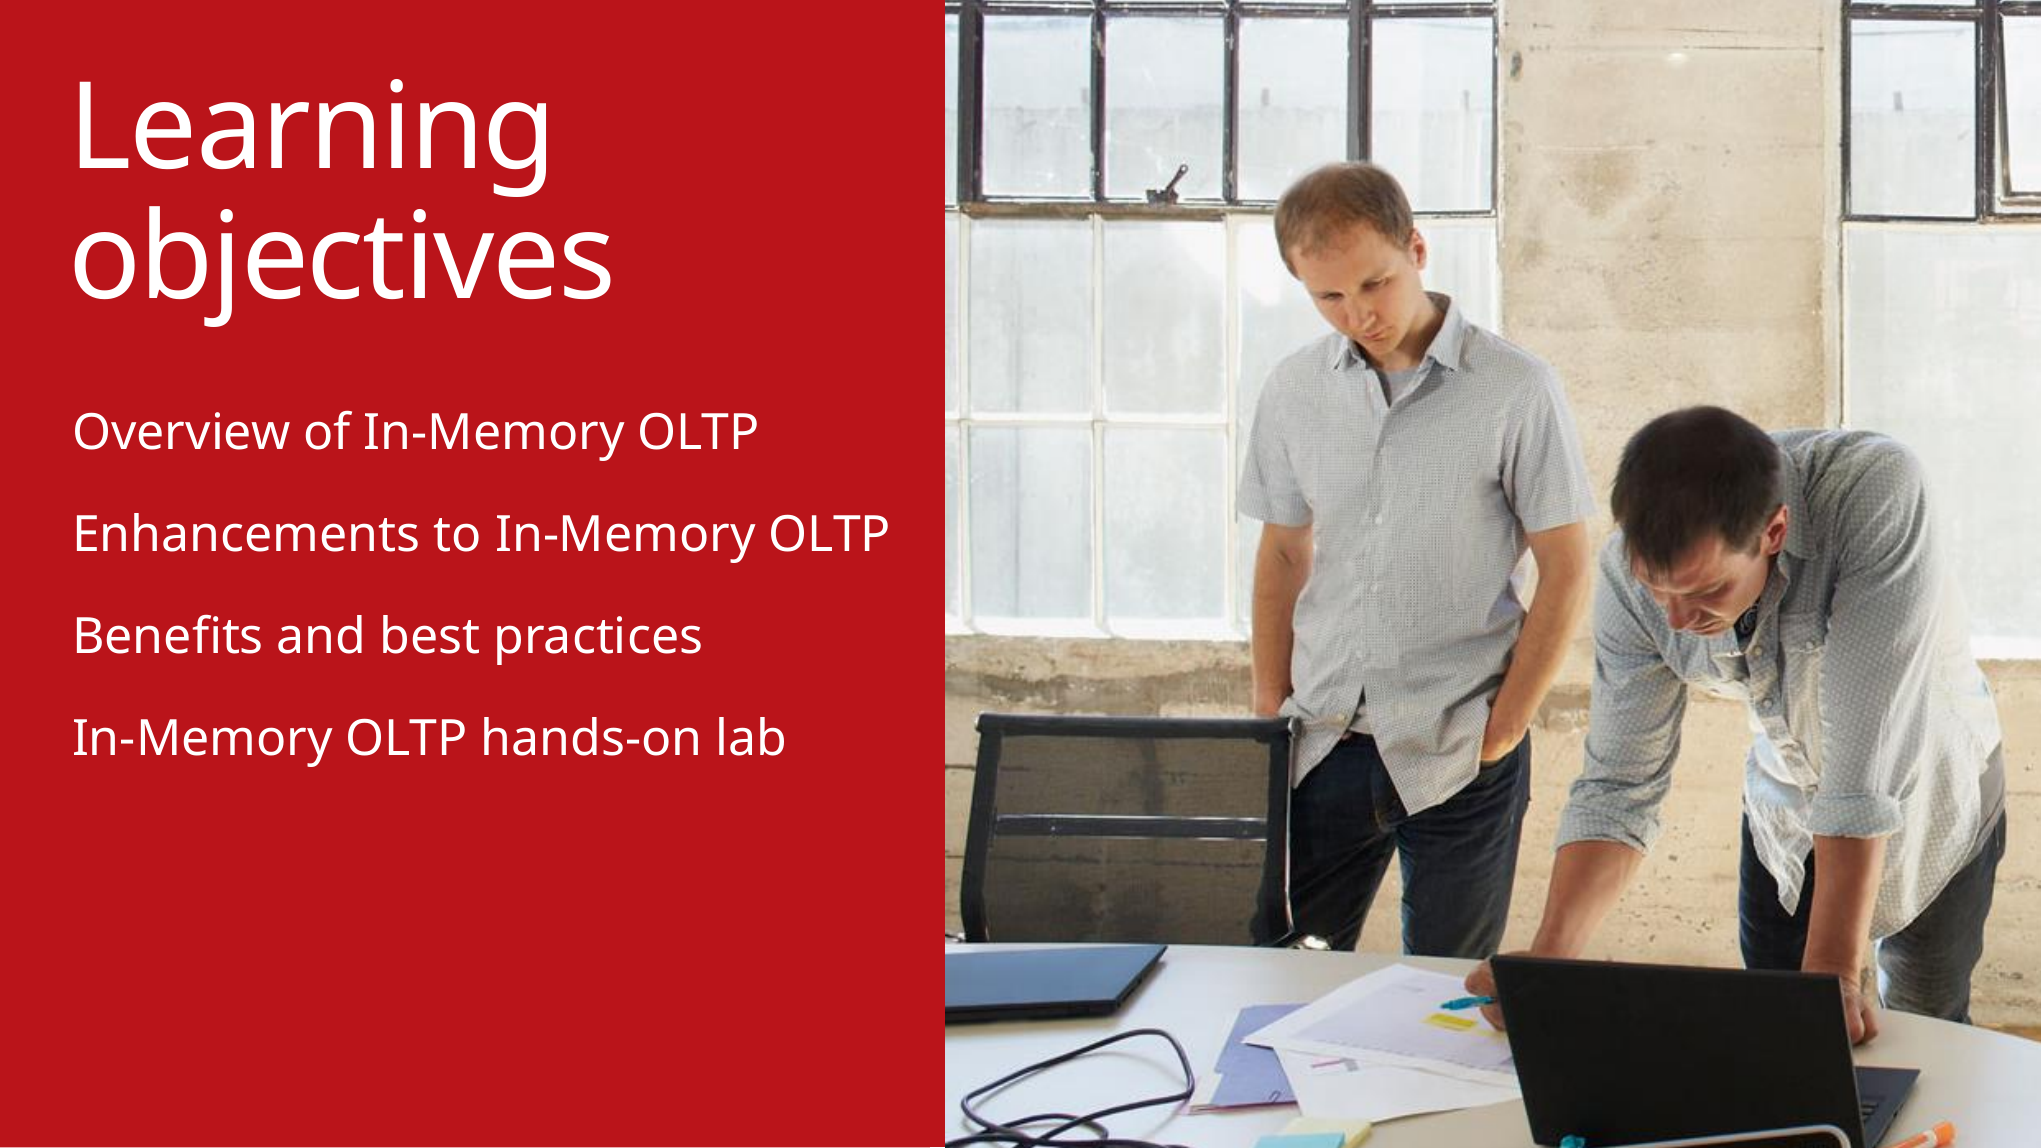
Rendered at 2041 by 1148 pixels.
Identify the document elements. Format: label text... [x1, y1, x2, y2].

list Overview of In-Memory OLTP Enhancements to In-Memory OLTP Benefits and best practices In-Memory OLTP hands-on lab [48, 384, 944, 784]
title Learning objectives [45, 48, 944, 200]
text_box [0, 0, 931, 1148]
picture [944, 0, 2041, 1148]
